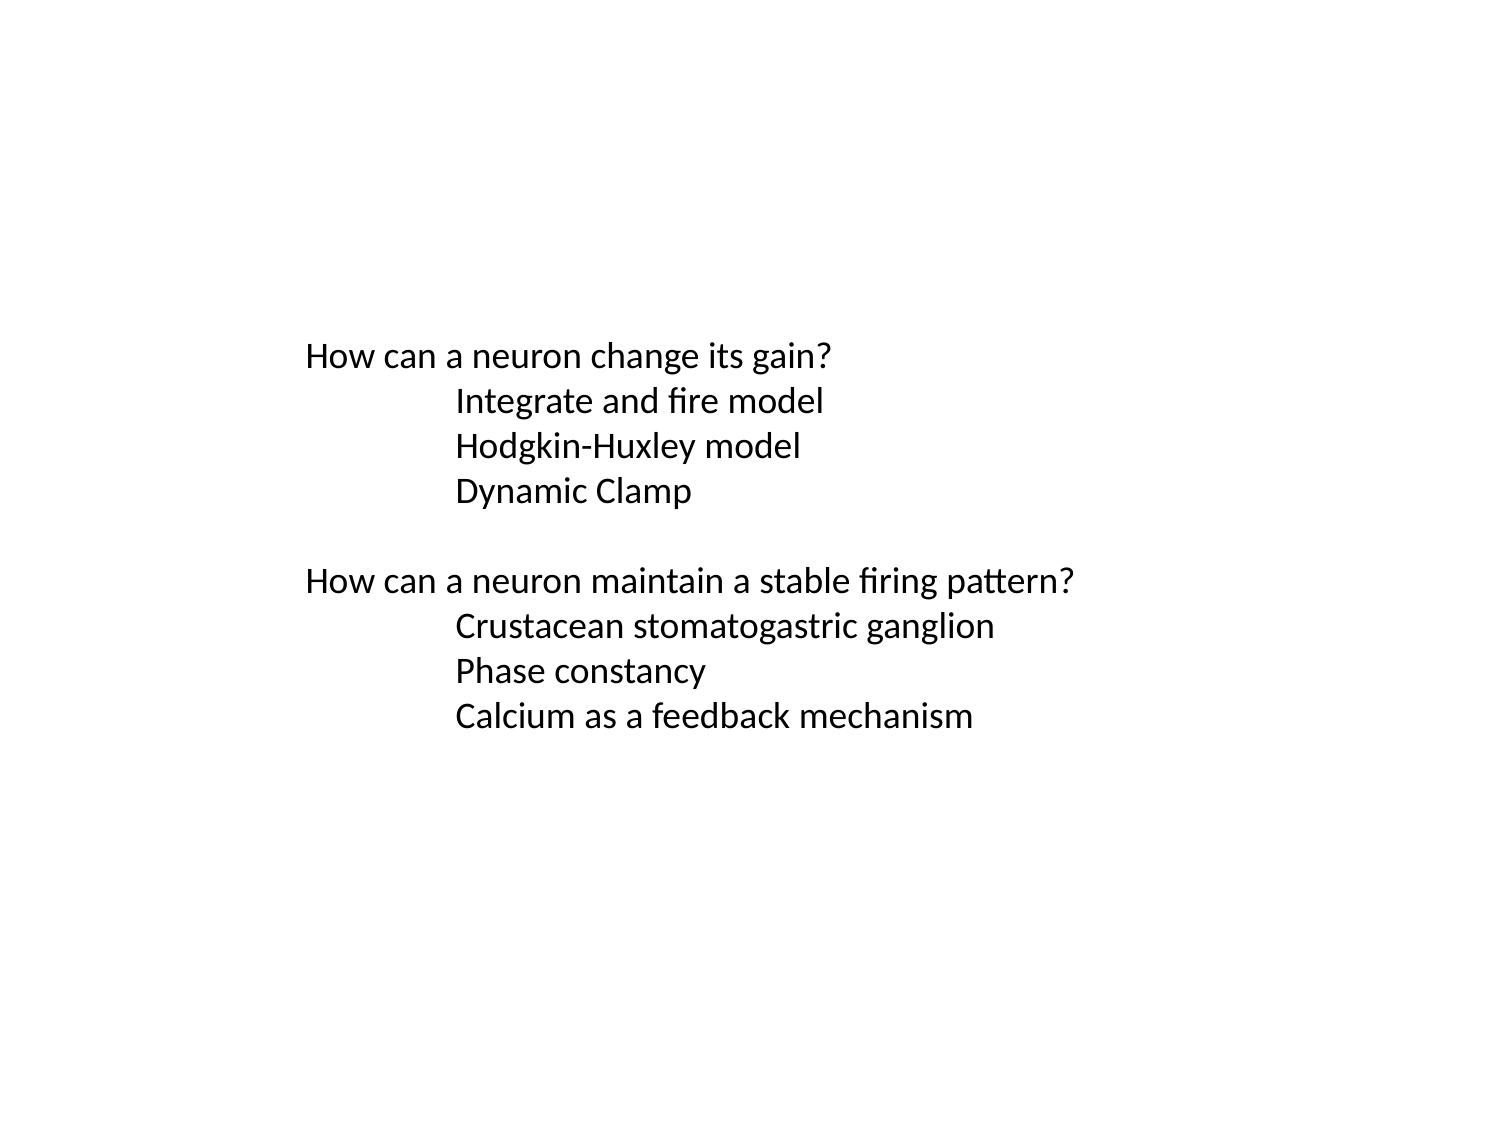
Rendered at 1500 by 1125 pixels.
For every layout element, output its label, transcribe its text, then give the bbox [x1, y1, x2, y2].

text_box How can a neuron change its gain? Integrate and fire model Hodgkin-Huxley model Dynamic Clamp How can a neuron maintain a stable firing pattern? Crustacean stomatogastric ganglion Phase constancy Calcium as a feedback mechanism [290, 323, 1092, 1014]
